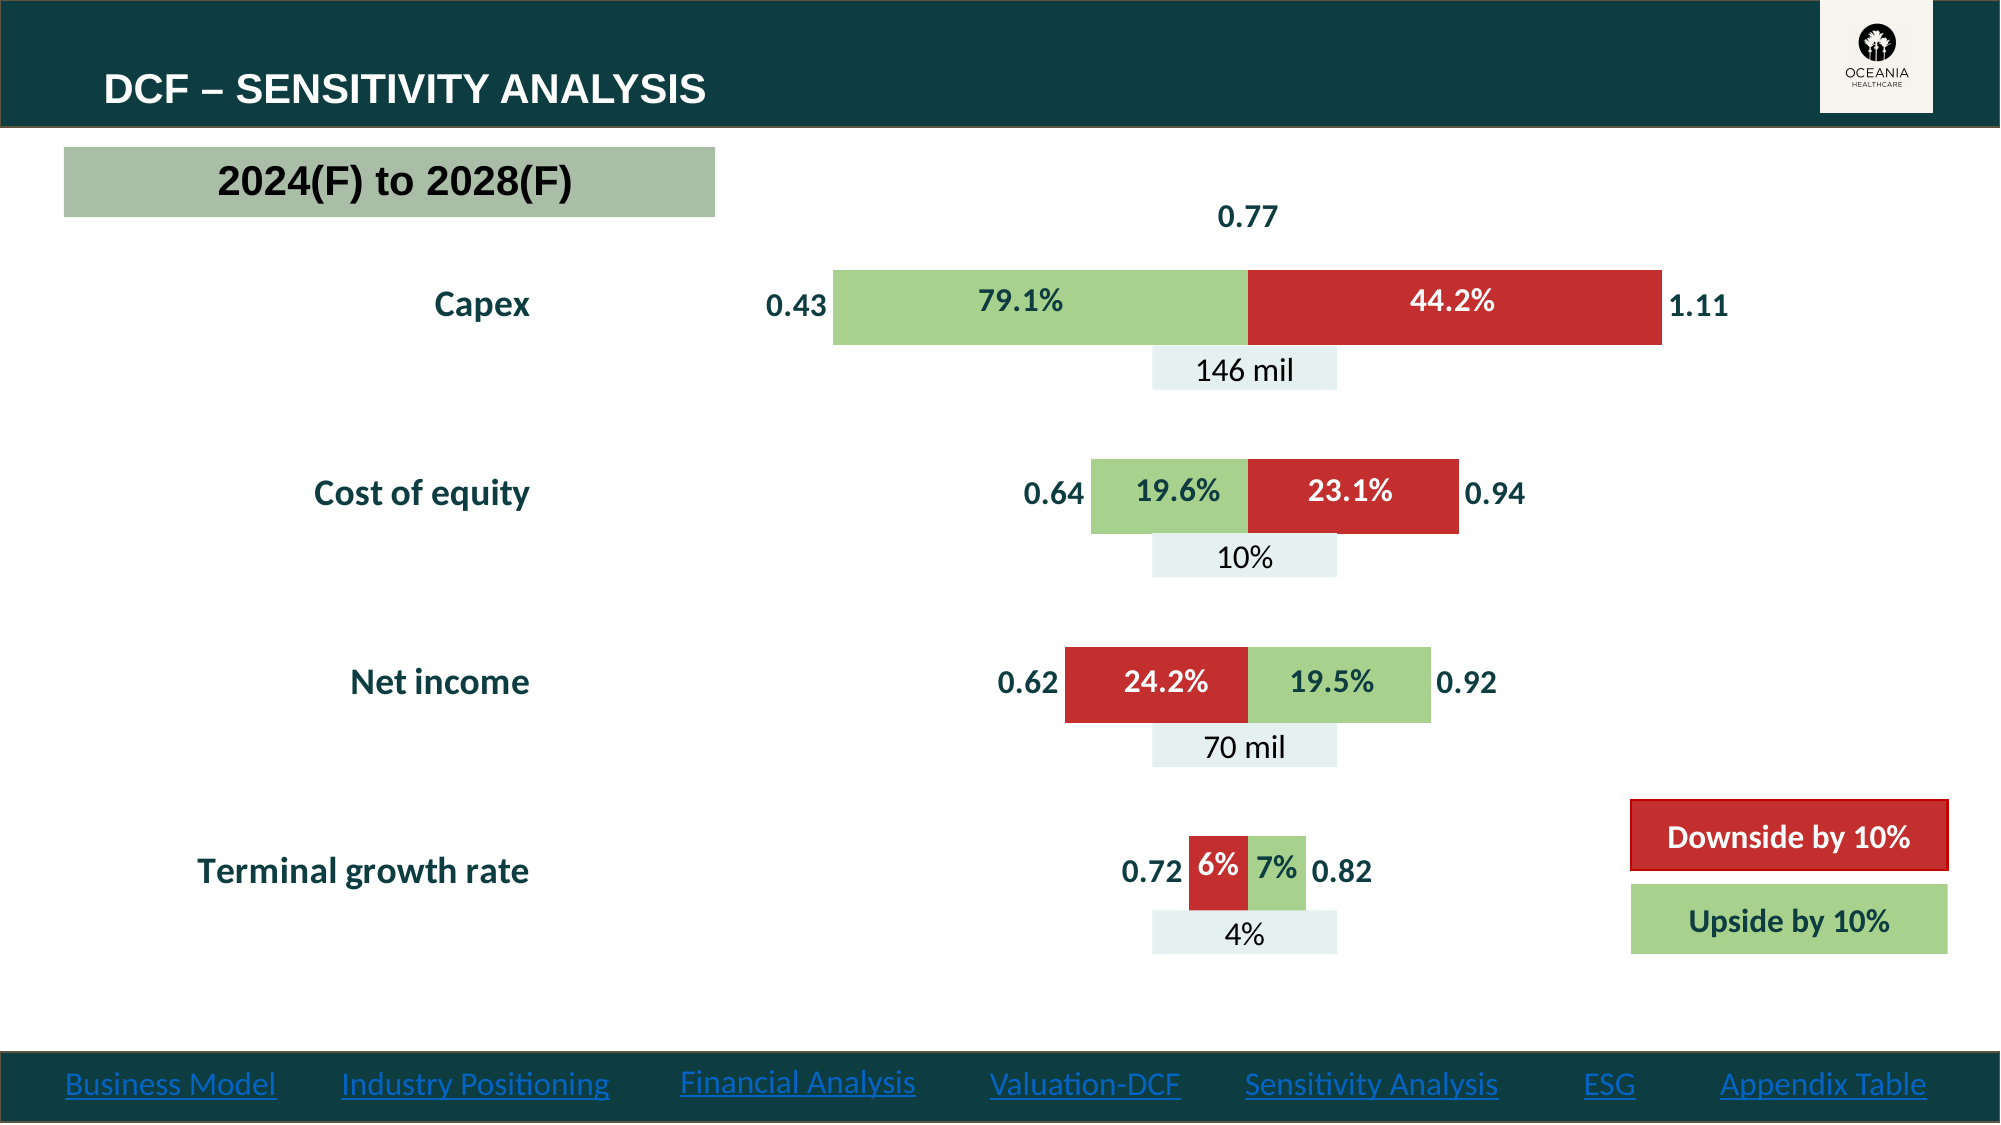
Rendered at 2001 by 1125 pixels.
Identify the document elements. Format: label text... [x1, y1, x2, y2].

text_box [0, 0, 2000, 128]
text_box Appendix Table [1705, 1054, 2000, 1110]
title DCF – SENSITIVITY ANALYSIS [88, 55, 740, 126]
picture [1819, 0, 1933, 113]
text_box [0, 1051, 2000, 1123]
text_box Industry Positioning [342, 1054, 647, 1110]
text_box Sensitivity Analysis [1257, 1054, 1525, 1110]
text_box Financial Analysis [646, 1053, 951, 1107]
text_box Valuation-DCF [914, 1054, 1257, 1110]
text_box ESG [1525, 1054, 1696, 1110]
chart [15, 126, 1976, 1053]
text_box Business Model [0, 1054, 342, 1110]
